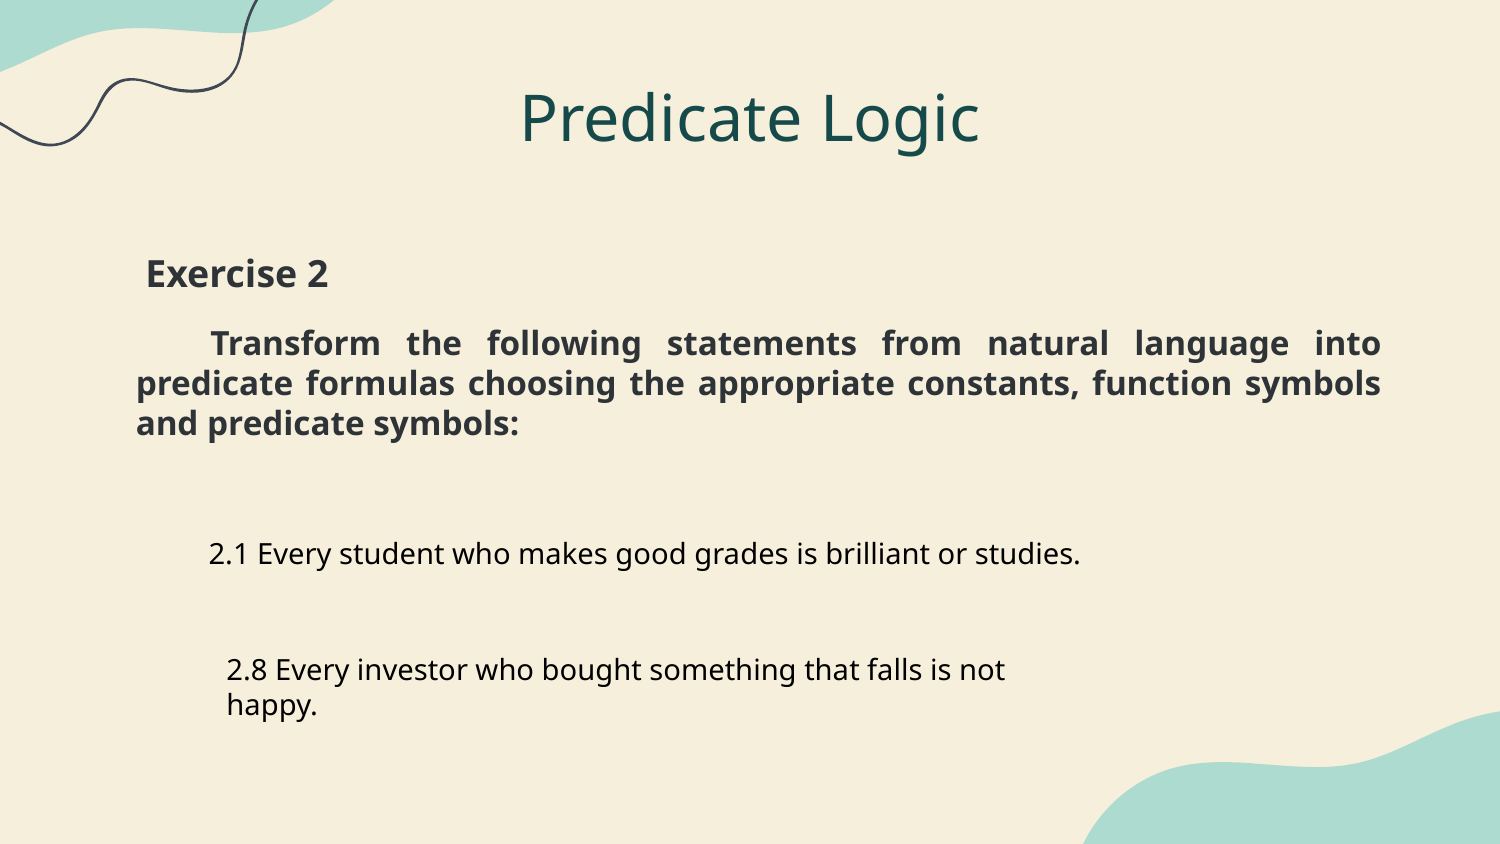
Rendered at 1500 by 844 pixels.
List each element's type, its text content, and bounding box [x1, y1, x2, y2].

subtitle Exercise 2 Transform the following statements from natural language into predicate formulas choosing the appropriate constants, function symbols and predicate symbols: [116, 250, 1383, 498]
text_box 2.1 Every student who makes good grades is brilliant or studies. [186, 527, 1097, 613]
title Predicate Logic [116, 77, 1383, 152]
text_box 2.8 Every investor who bought something that falls is not happy. [211, 644, 1106, 764]
